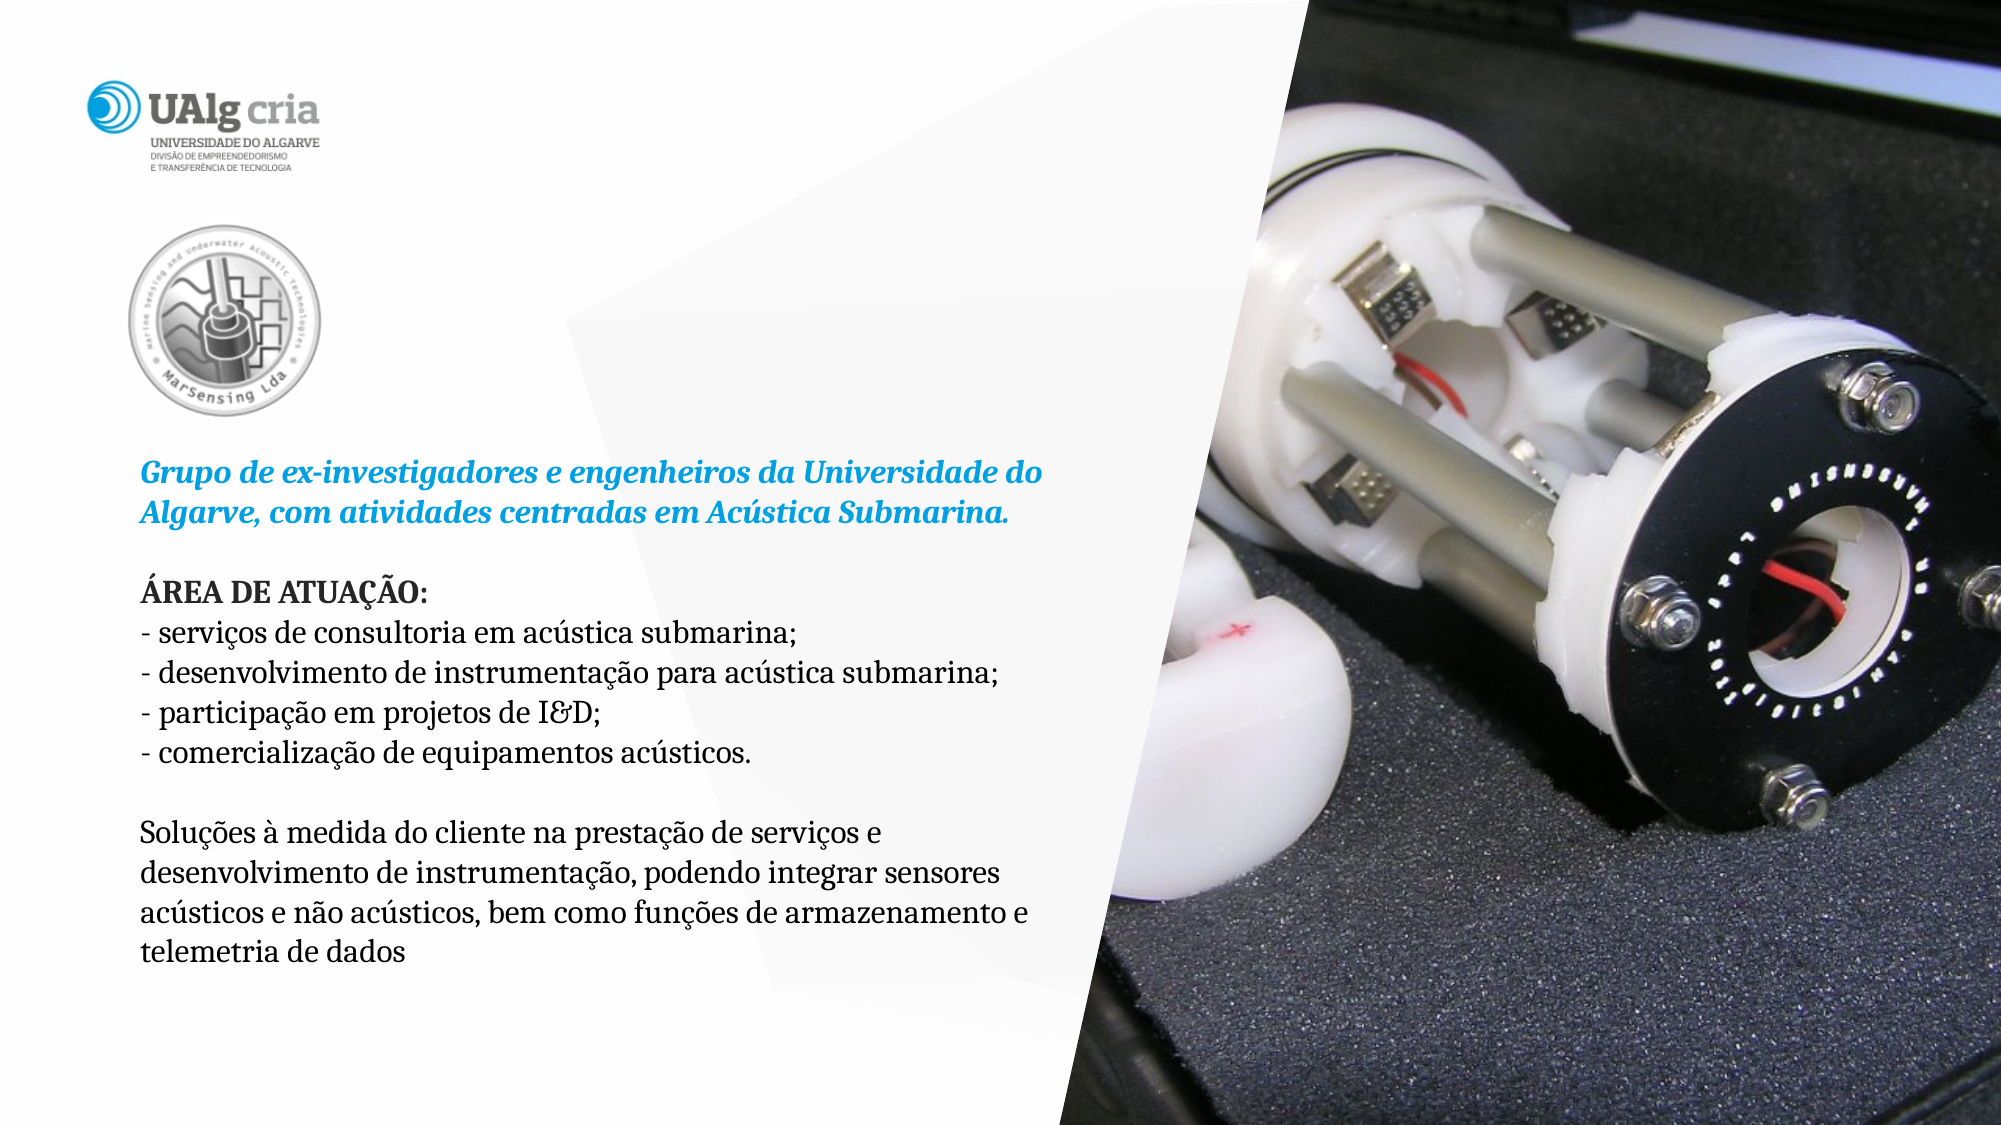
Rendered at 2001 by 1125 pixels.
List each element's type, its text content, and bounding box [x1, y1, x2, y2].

picture [0, 0, 2001, 1125]
title Grupo de ex-investigadores e engenheiros da Universidade do Algarve, com atividades centradas em Acústica Submarina. ÁREA DE ATUAÇÃO: - serviços de consultoria em acústica submarina; - desenvolvimento de instrumentação para acústica submarina; - participação em projetos de I&D; - comercialização de equipamentos acústicos. Soluções à medida do cliente na prestação de serviços e desenvolvimento de instrumentação, podendo integrar sensores acústicos e não acústicos, bem como funções de armazenamento e telemetria de dados [125, 397, 1053, 1024]
